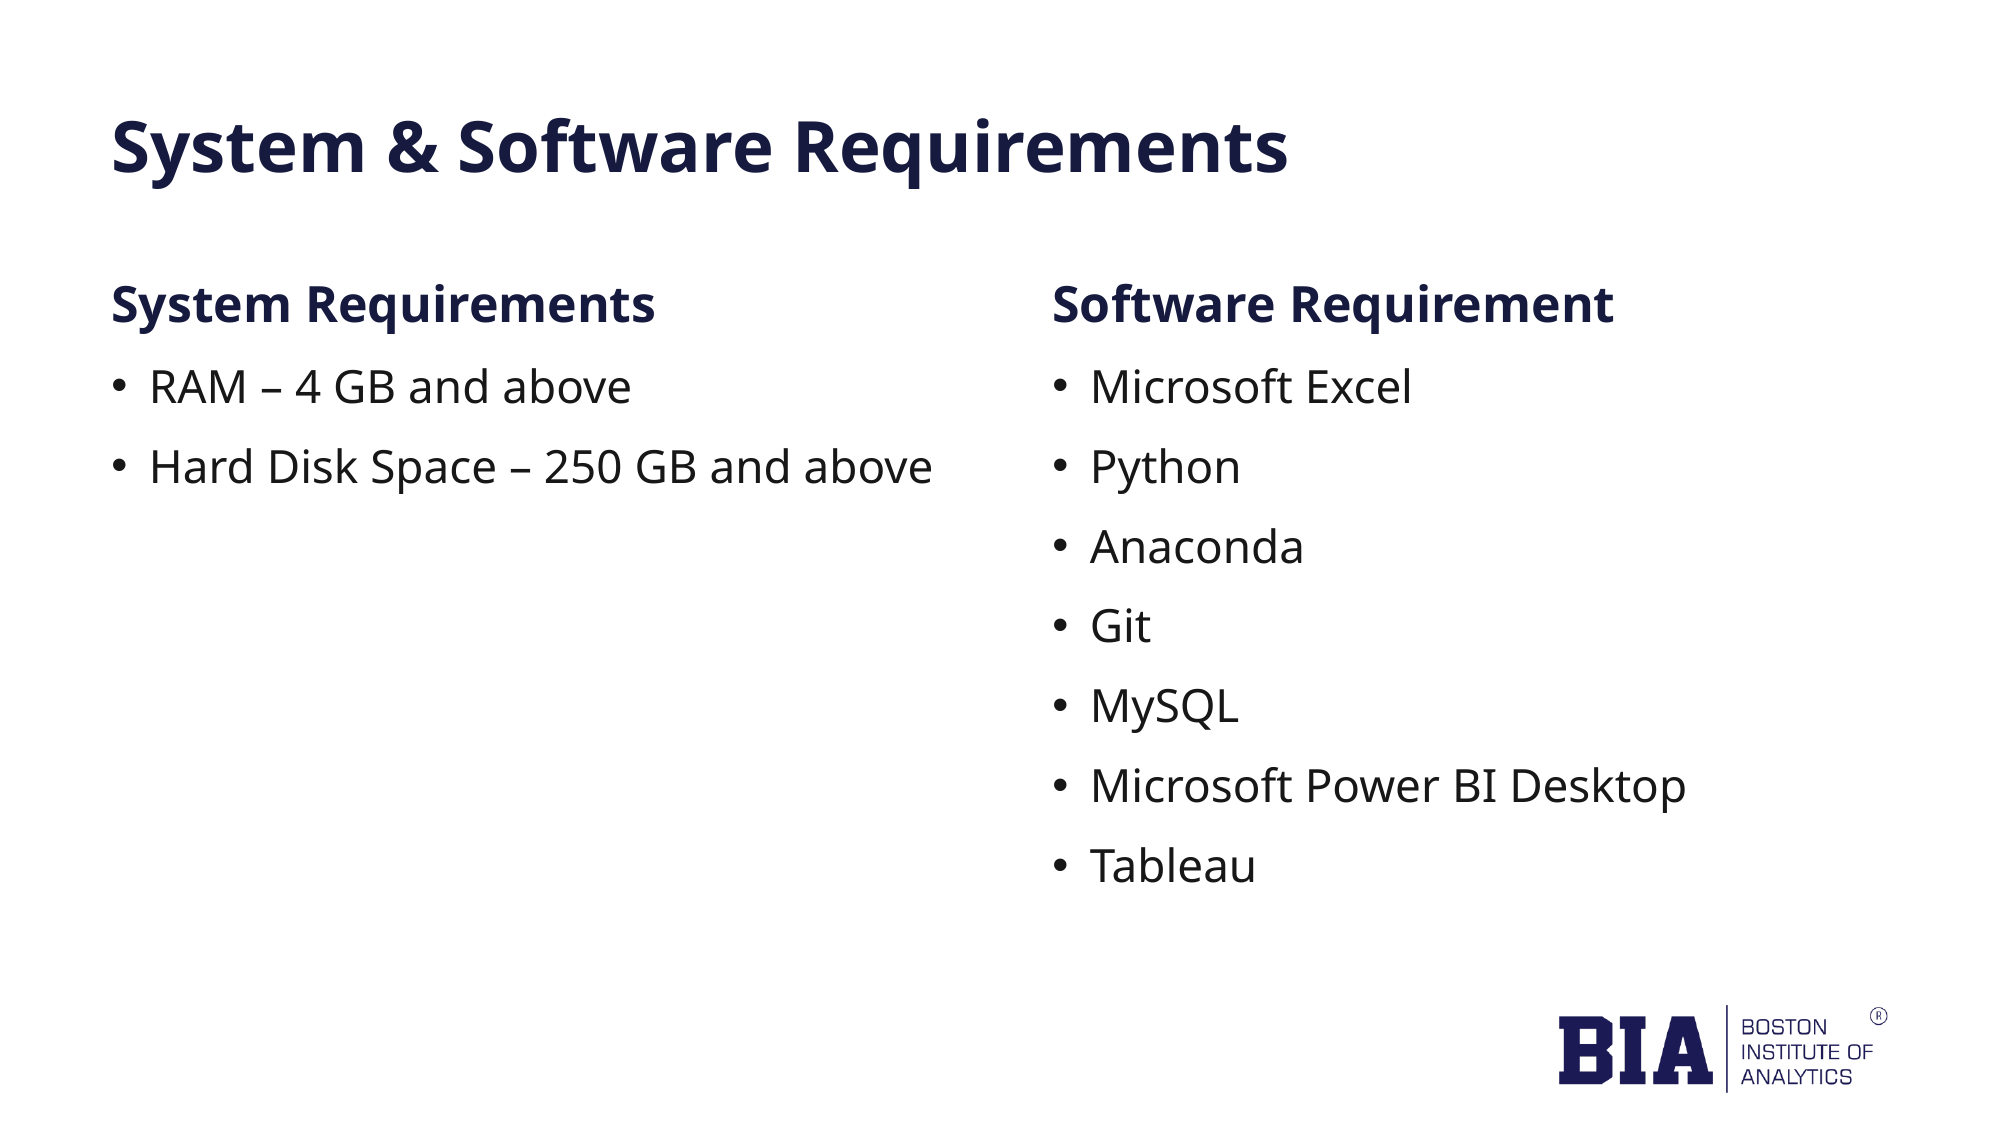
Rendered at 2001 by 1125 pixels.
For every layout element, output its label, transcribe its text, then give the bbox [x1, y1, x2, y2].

list System Requirements RAM – 4 GB and above Hard Disk Space – 250 GB and above [111, 272, 948, 994]
title System & Software Requirements [111, 99, 1889, 200]
list Software Requirement Microsoft Excel Python Anaconda Git MySQL Microsoft Power BI Desktop Tableau [1052, 272, 1889, 994]
picture [1557, 1003, 1889, 1094]
